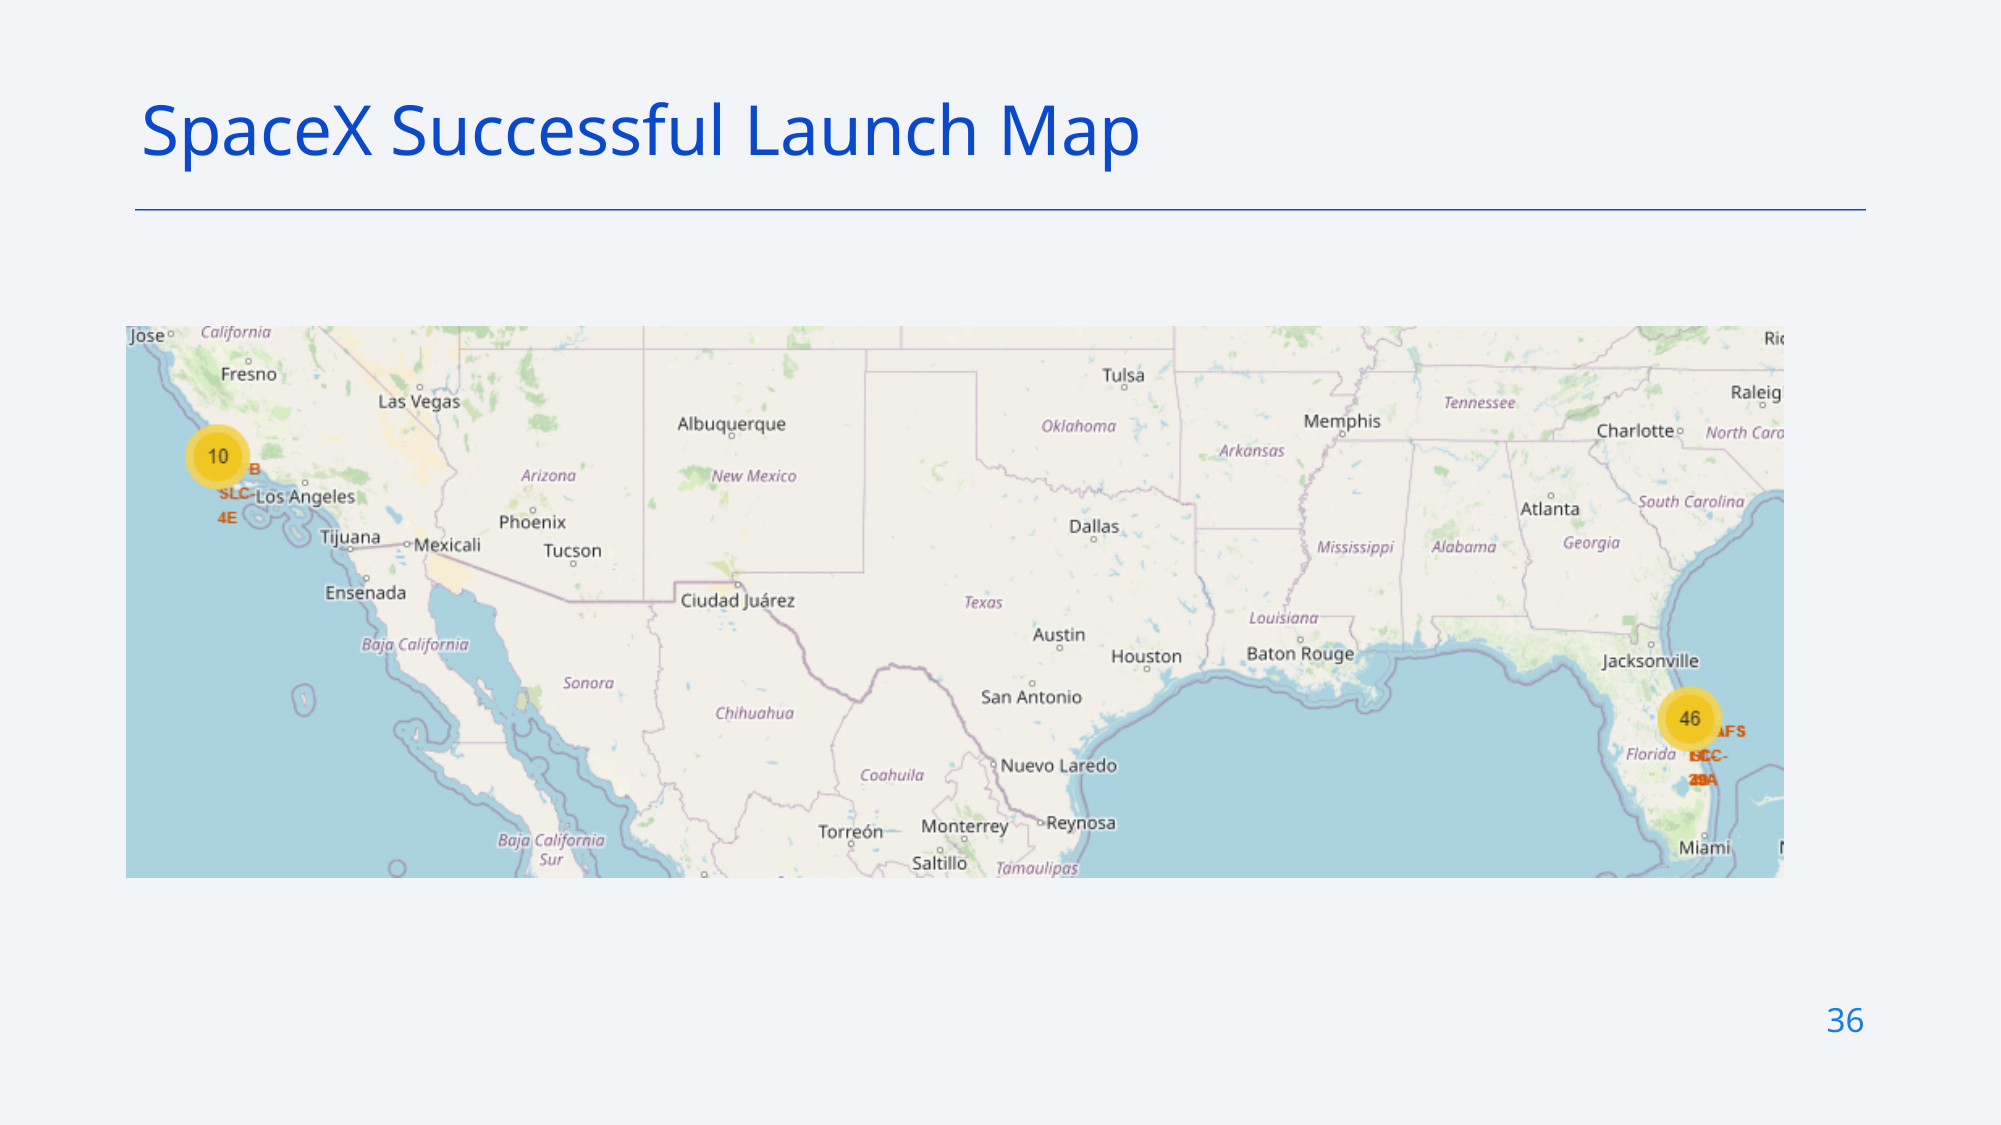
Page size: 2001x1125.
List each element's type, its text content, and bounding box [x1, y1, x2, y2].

picture [0, 0, 2001, 1125]
text_box SpaceX Successful Launch Map [126, 88, 1852, 179]
slide_number 36 [1429, 988, 1880, 1055]
